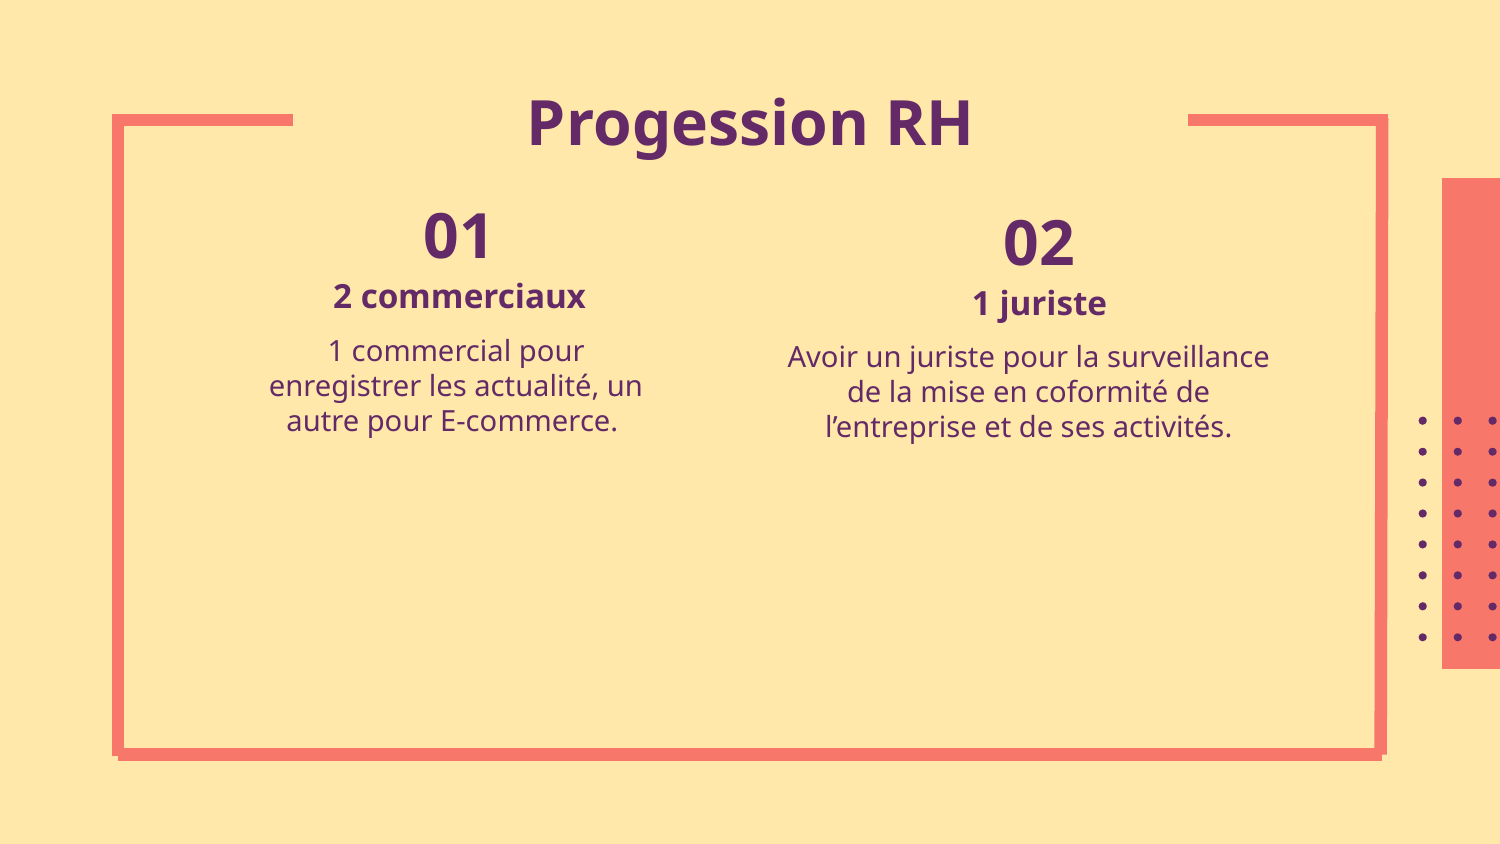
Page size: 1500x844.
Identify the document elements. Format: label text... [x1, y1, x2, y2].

text_box 01 [358, 186, 561, 281]
text_box 02 [939, 193, 1141, 289]
text_box Avoir un juriste pour la surveillance de la mise en coformité de l’entreprise et de ses activités. [753, 323, 1305, 452]
text_box 1 juriste [857, 277, 1223, 323]
text_box 1 commercial pour enregistrer les actualité, un autre pour E-commerce. [246, 317, 667, 446]
title Progession RH [118, 90, 1383, 150]
subtitle 2 commerciaux [263, 271, 656, 317]
